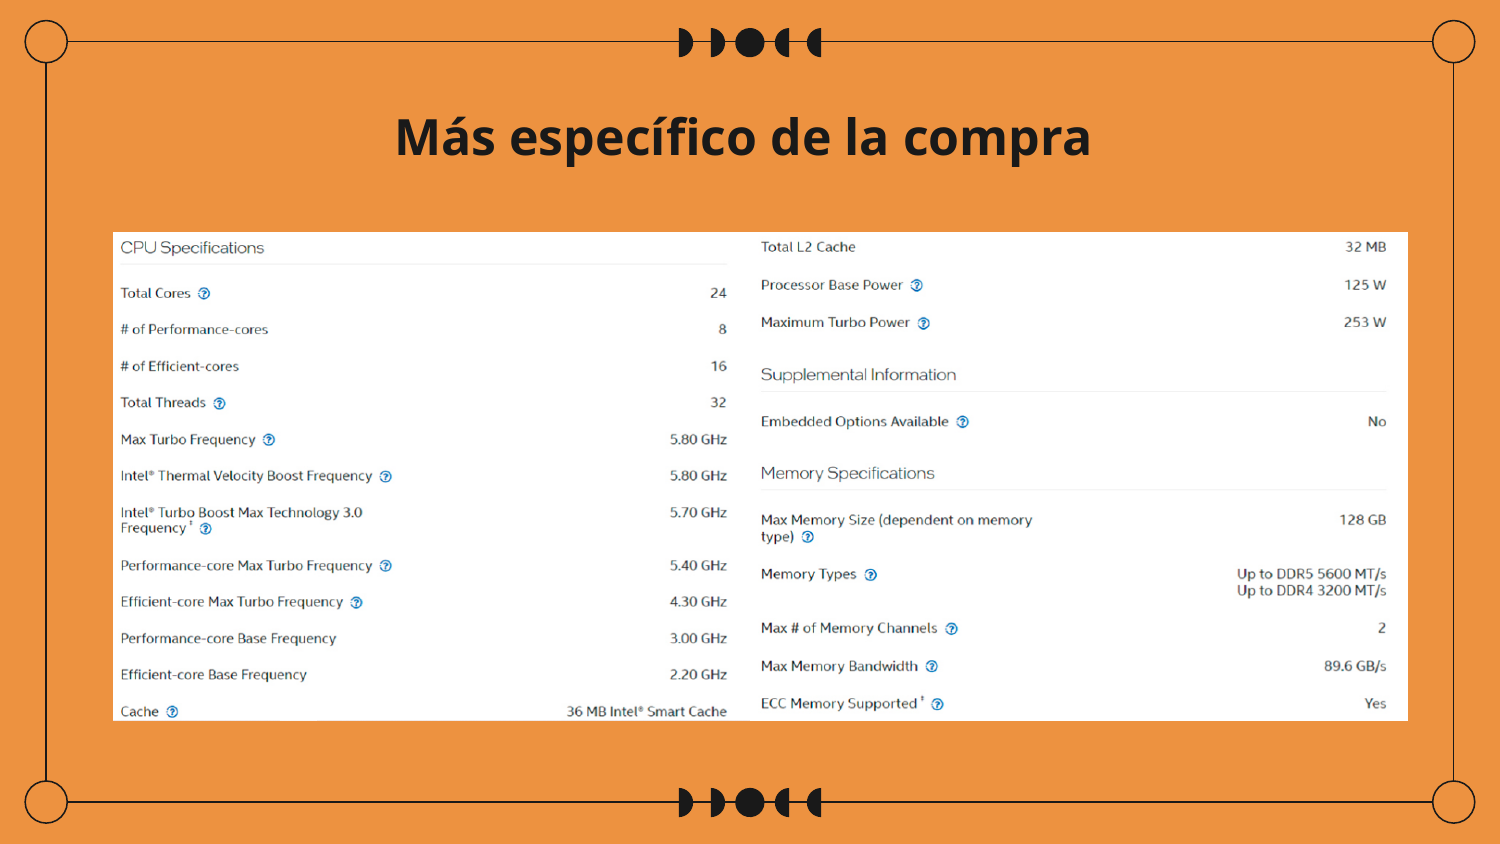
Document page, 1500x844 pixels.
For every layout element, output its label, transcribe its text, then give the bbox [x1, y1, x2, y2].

text_box Más específico de la compra [98, 87, 1402, 183]
picture [113, 232, 1408, 721]
